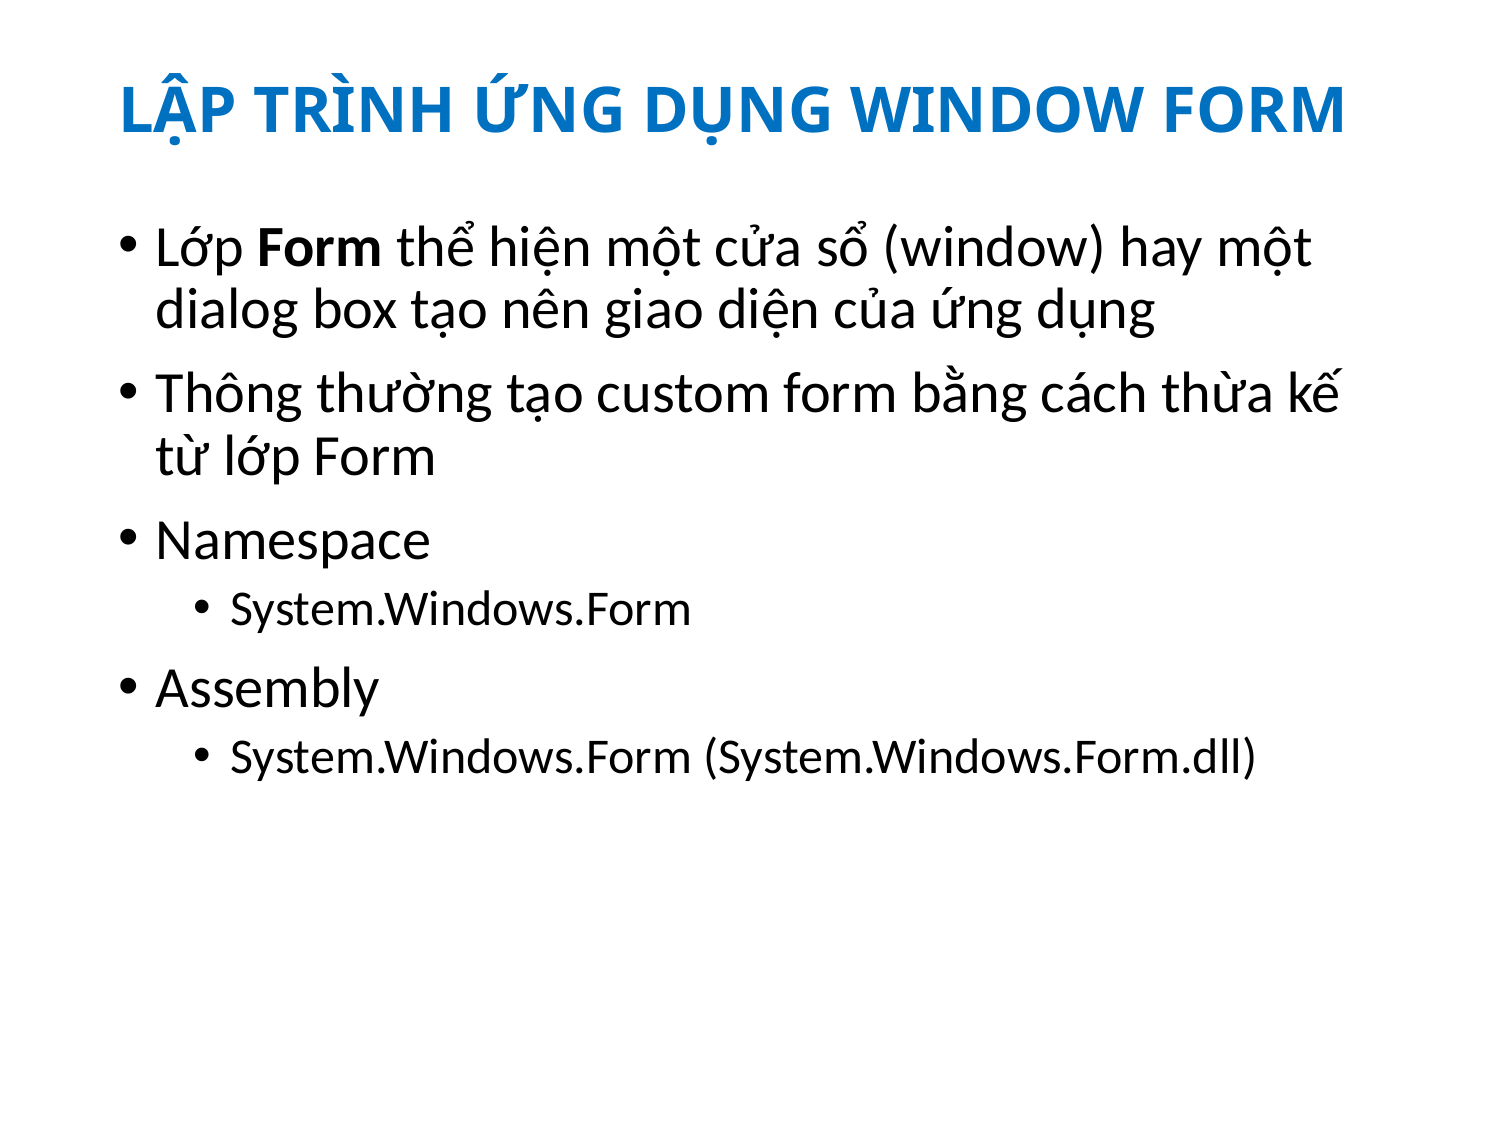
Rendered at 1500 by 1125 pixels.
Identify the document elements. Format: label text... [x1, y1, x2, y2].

title LẬP TRÌNH ỨNG DỤNG WINDOW FORM [103, 38, 1397, 185]
list Lớp Form thể hiện một cửa sổ (window) hay một dialog box tạo nên giao diện của ứng dụng Thông thường tạo custom form bằng cách thừa kế từ lớp Form Namespace System.Windows.Form Assembly System.Windows.Form (System.Windows.Form.dll) [103, 208, 1397, 1014]
